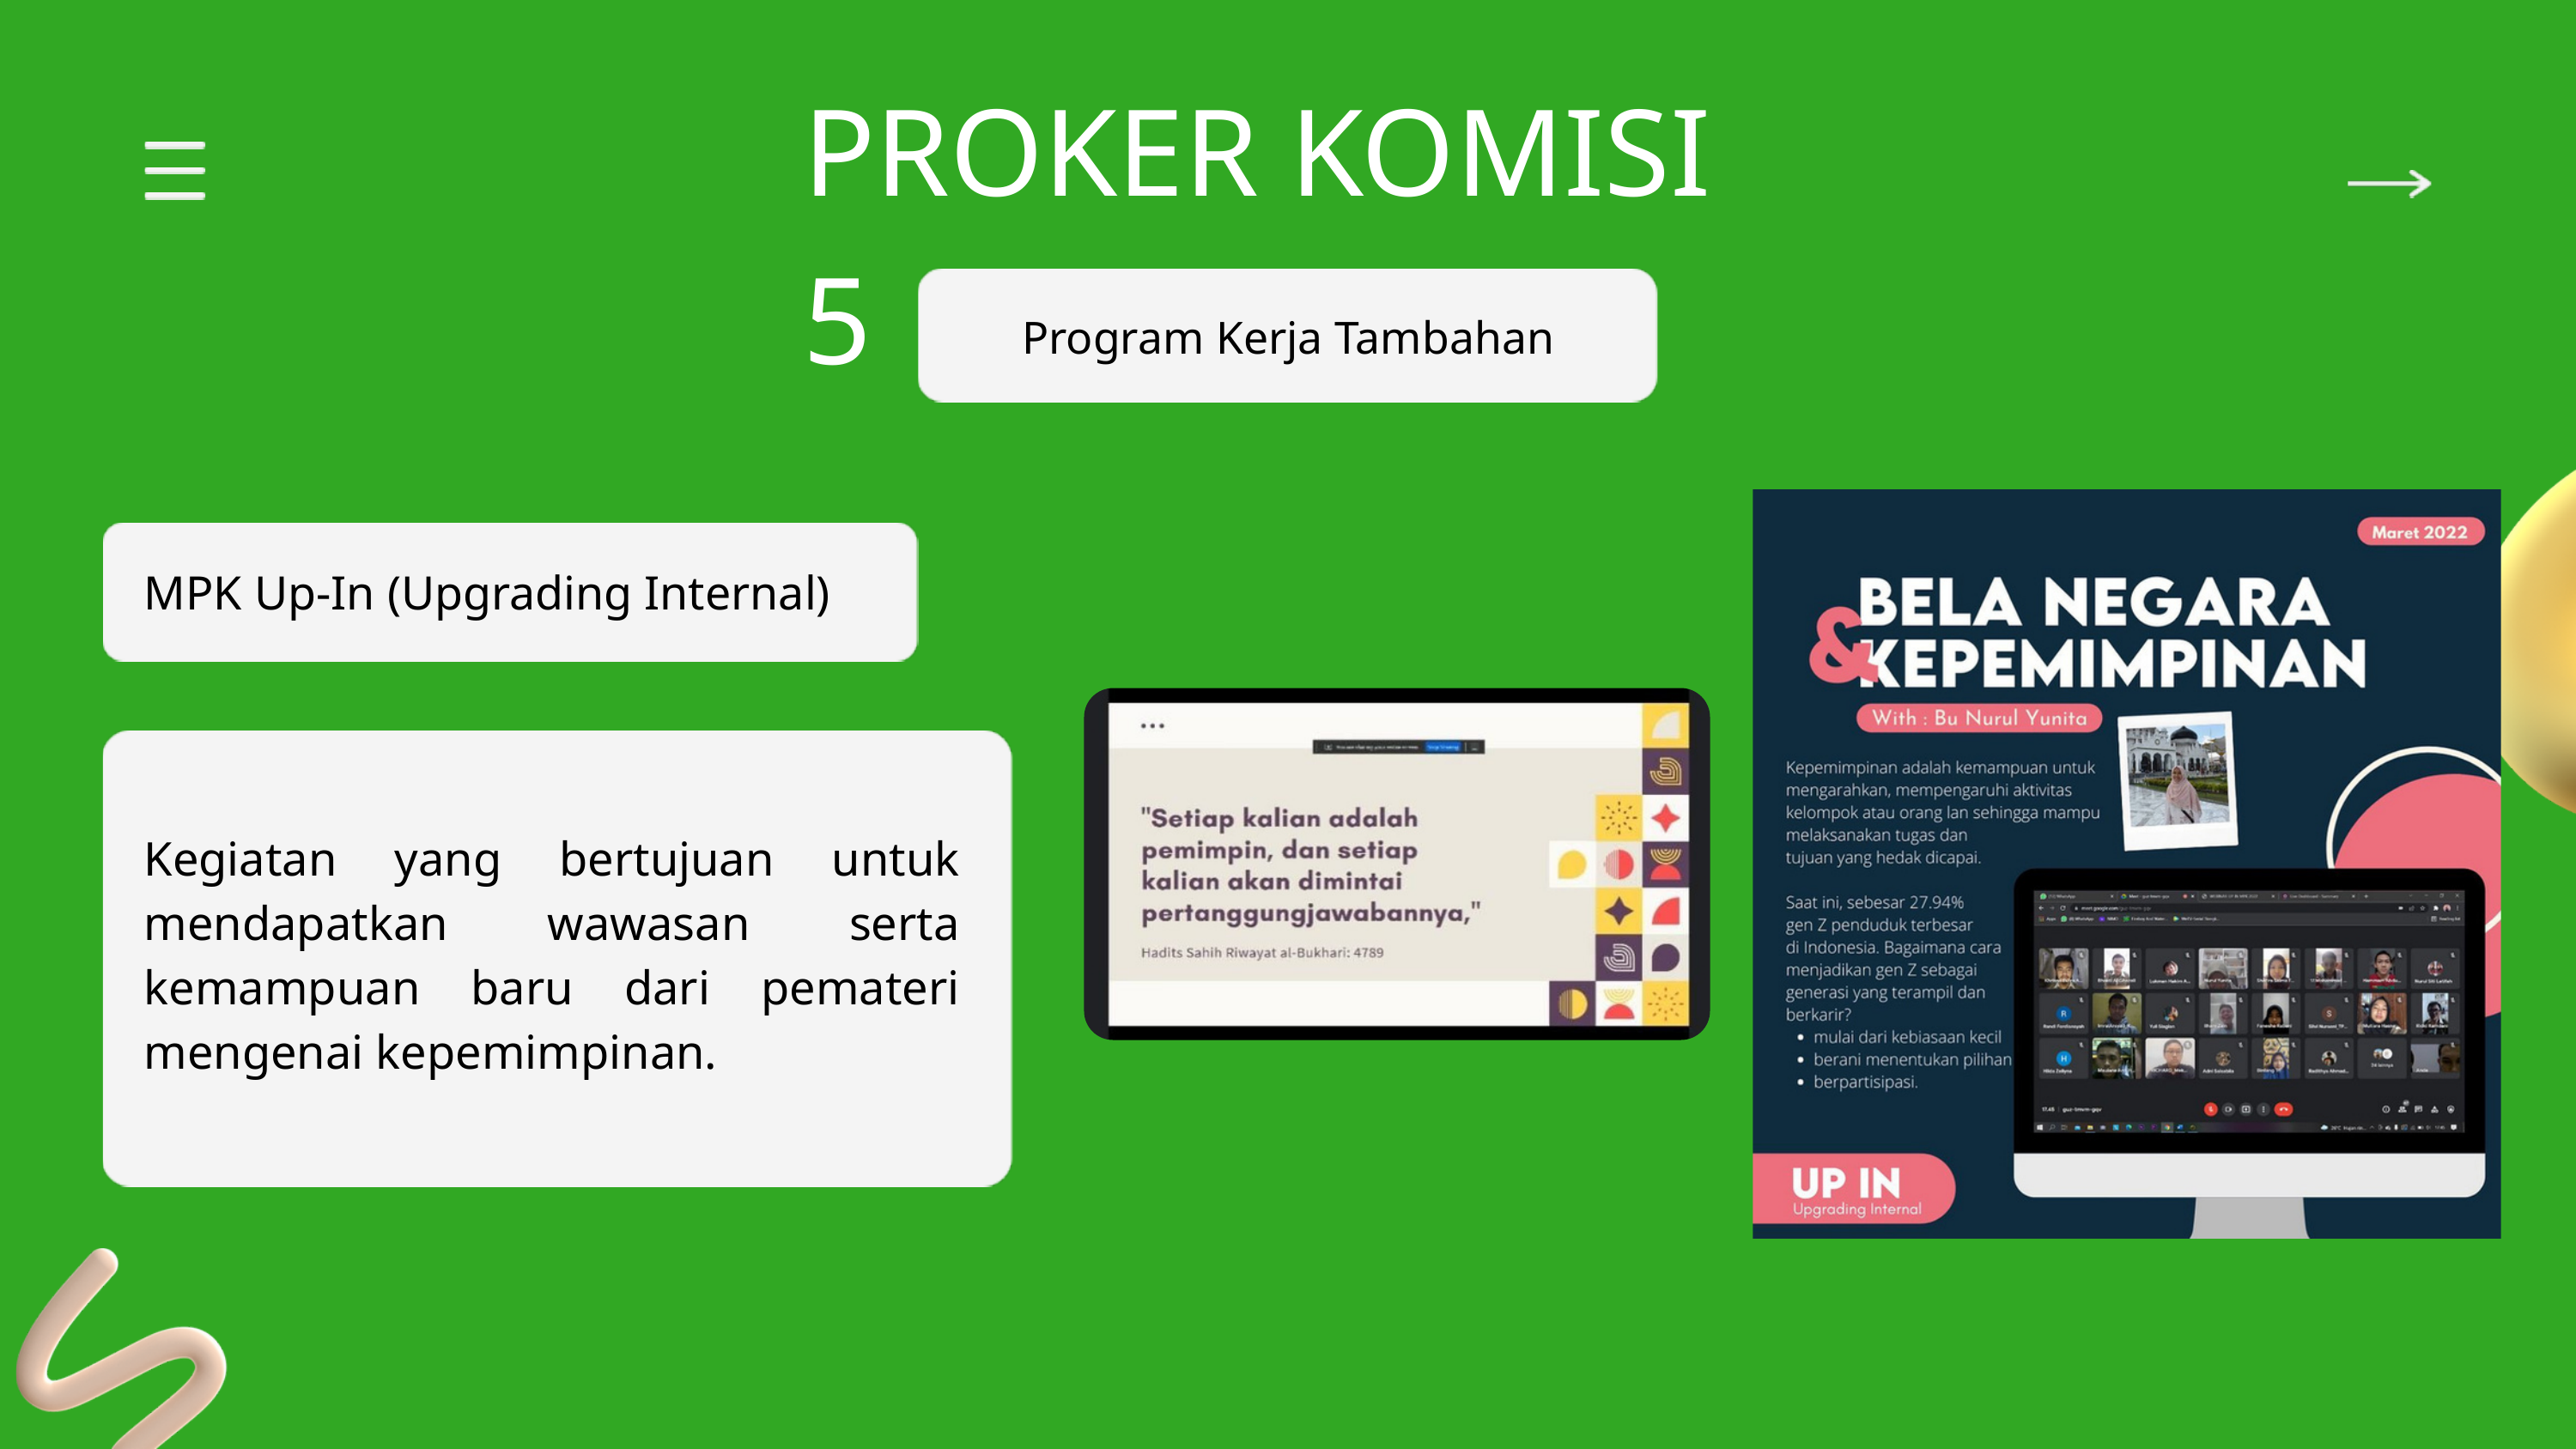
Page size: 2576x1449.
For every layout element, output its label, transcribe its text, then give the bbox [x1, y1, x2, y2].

text_box [144, 167, 206, 175]
text_box [2469, 427, 2576, 829]
text_box [144, 142, 206, 149]
text_box [1753, 489, 2501, 1239]
text_box [2348, 170, 2432, 198]
text_box [103, 523, 919, 662]
text_box [15, 1248, 380, 1449]
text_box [1084, 688, 1710, 1040]
text_box Kegiatan yang bertujuan untuk mendapatkan wawasan serta kemampuan baru dari pemateri mengenai kepemimpinan. [143, 821, 961, 1079]
text_box [144, 192, 206, 200]
text_box PROKER KOMISI 5 [803, 52, 1773, 389]
text_box [918, 389, 1658, 403]
text_box Program Kerja Tambahan [1022, 300, 1589, 363]
text_box [102, 731, 1013, 1187]
text_box MPK Up-In (Upgrading Internal) [143, 555, 864, 620]
